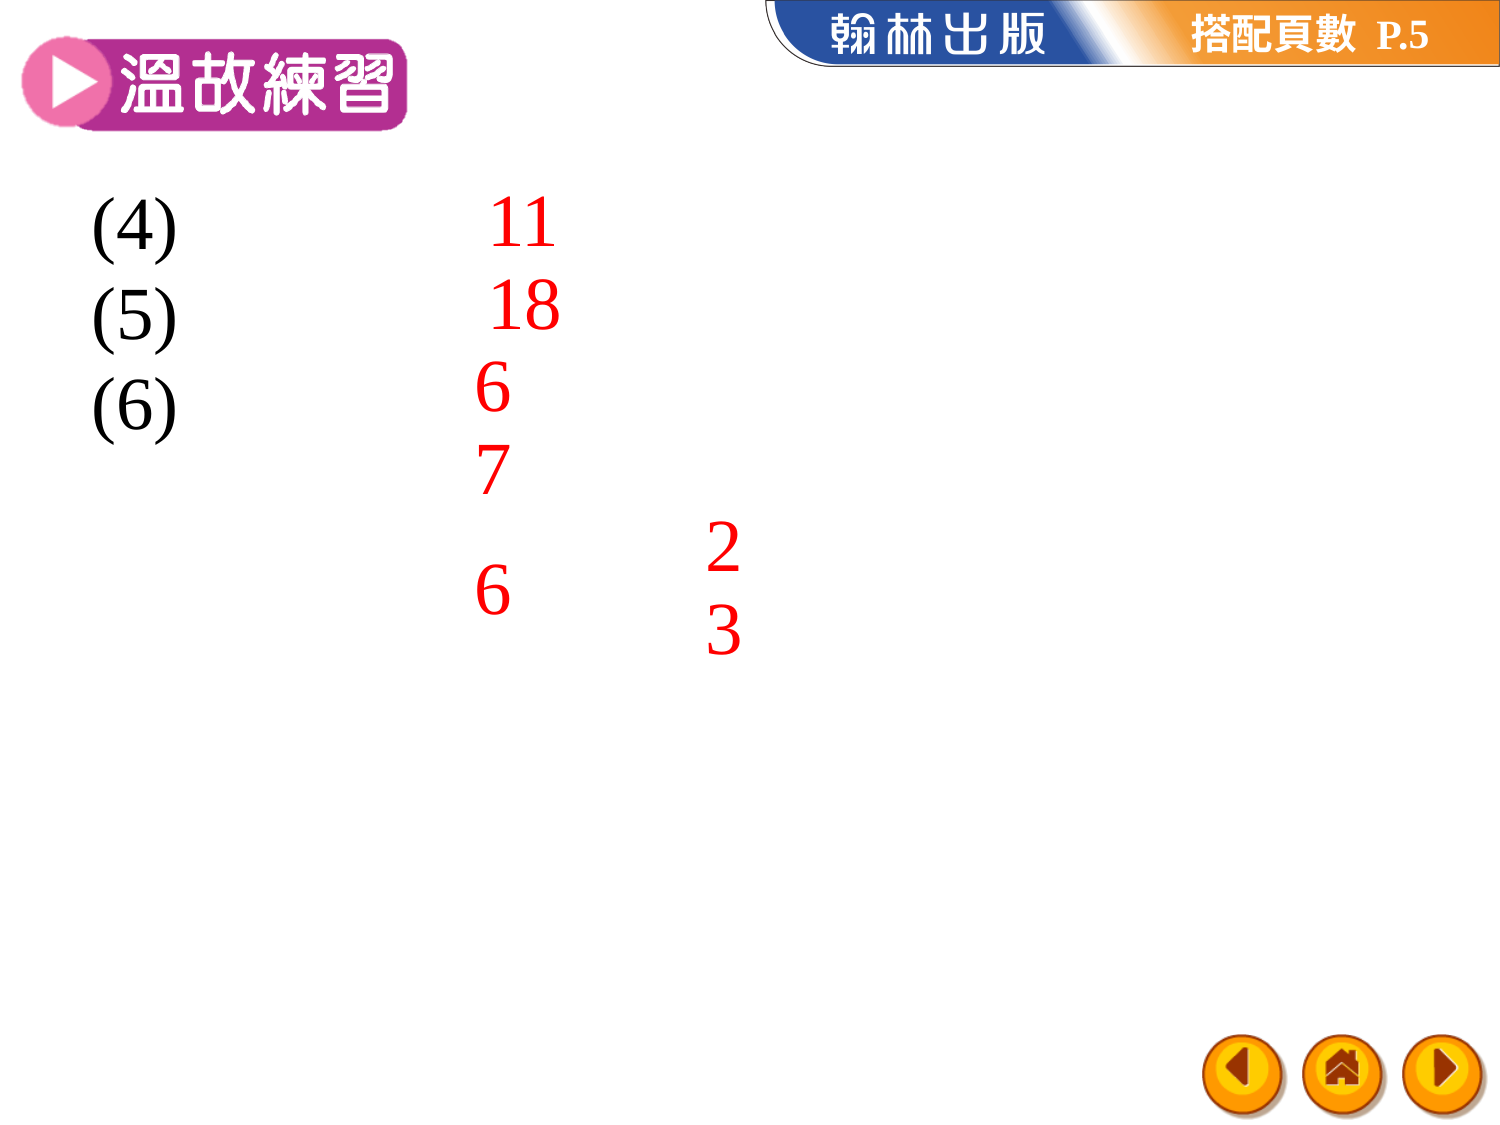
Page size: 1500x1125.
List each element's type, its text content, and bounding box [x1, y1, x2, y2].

text_box 3 [690, 594, 828, 677]
text_box 6 [460, 531, 597, 637]
text_box 11 [472, 164, 609, 269]
text_box 5 [1393, 0, 1500, 67]
text_box 7 [460, 434, 597, 517]
picture [1302, 1034, 1388, 1120]
picture [1387, 24, 1393, 36]
picture [1202, 1034, 1288, 1120]
text_box 6 [460, 329, 597, 434]
picture [765, 0, 1393, 67]
text_box 2 [690, 489, 828, 594]
picture [1402, 1034, 1488, 1120]
text_box 18 [472, 269, 609, 352]
picture [17, 30, 414, 136]
